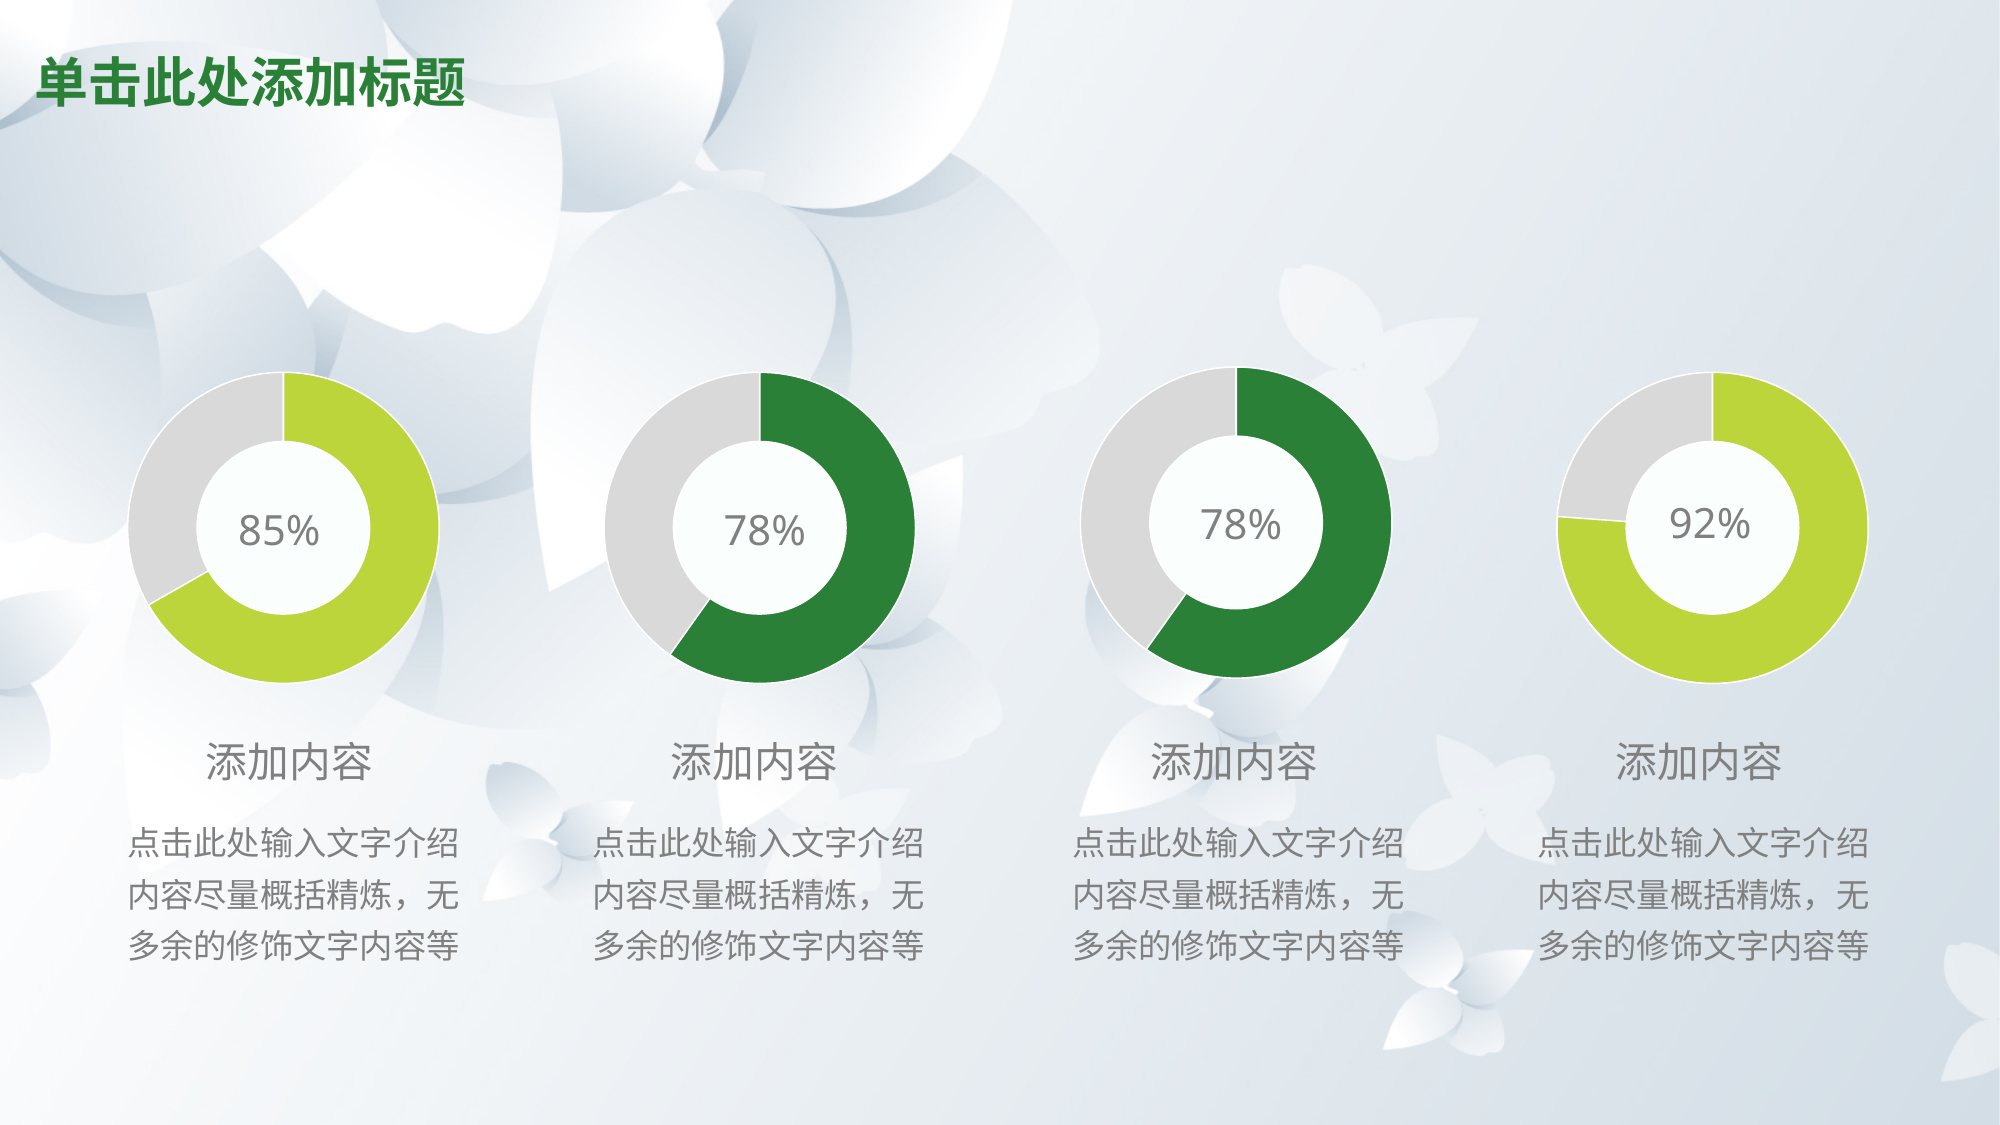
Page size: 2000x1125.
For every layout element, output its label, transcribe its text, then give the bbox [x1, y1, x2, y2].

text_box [603, 372, 916, 684]
text_box 点击此处输入文字介绍内容尽量概括精炼，无多余的修饰文字内容等 [577, 802, 956, 973]
text_box 添加内容 [655, 728, 853, 793]
text_box 添加内容 [1601, 728, 1798, 793]
text_box 点击此处输入文字介绍内容尽量概括精炼，无多余的修饰文字内容等 [112, 802, 491, 973]
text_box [127, 372, 440, 684]
text_box 添加内容 [191, 728, 388, 793]
text_box 点击此处输入文字介绍内容尽量概括精炼，无多余的修饰文字内容等 [1522, 802, 1901, 973]
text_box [1556, 372, 1869, 684]
title 单击此处添加标题 [19, 40, 1820, 121]
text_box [1080, 366, 1393, 679]
text_box 添加内容 [1136, 728, 1333, 793]
text_box 点击此处输入文字介绍内容尽量概括精炼，无多余的修饰文字内容等 [1057, 802, 1436, 973]
picture [0, 0, 2000, 1125]
